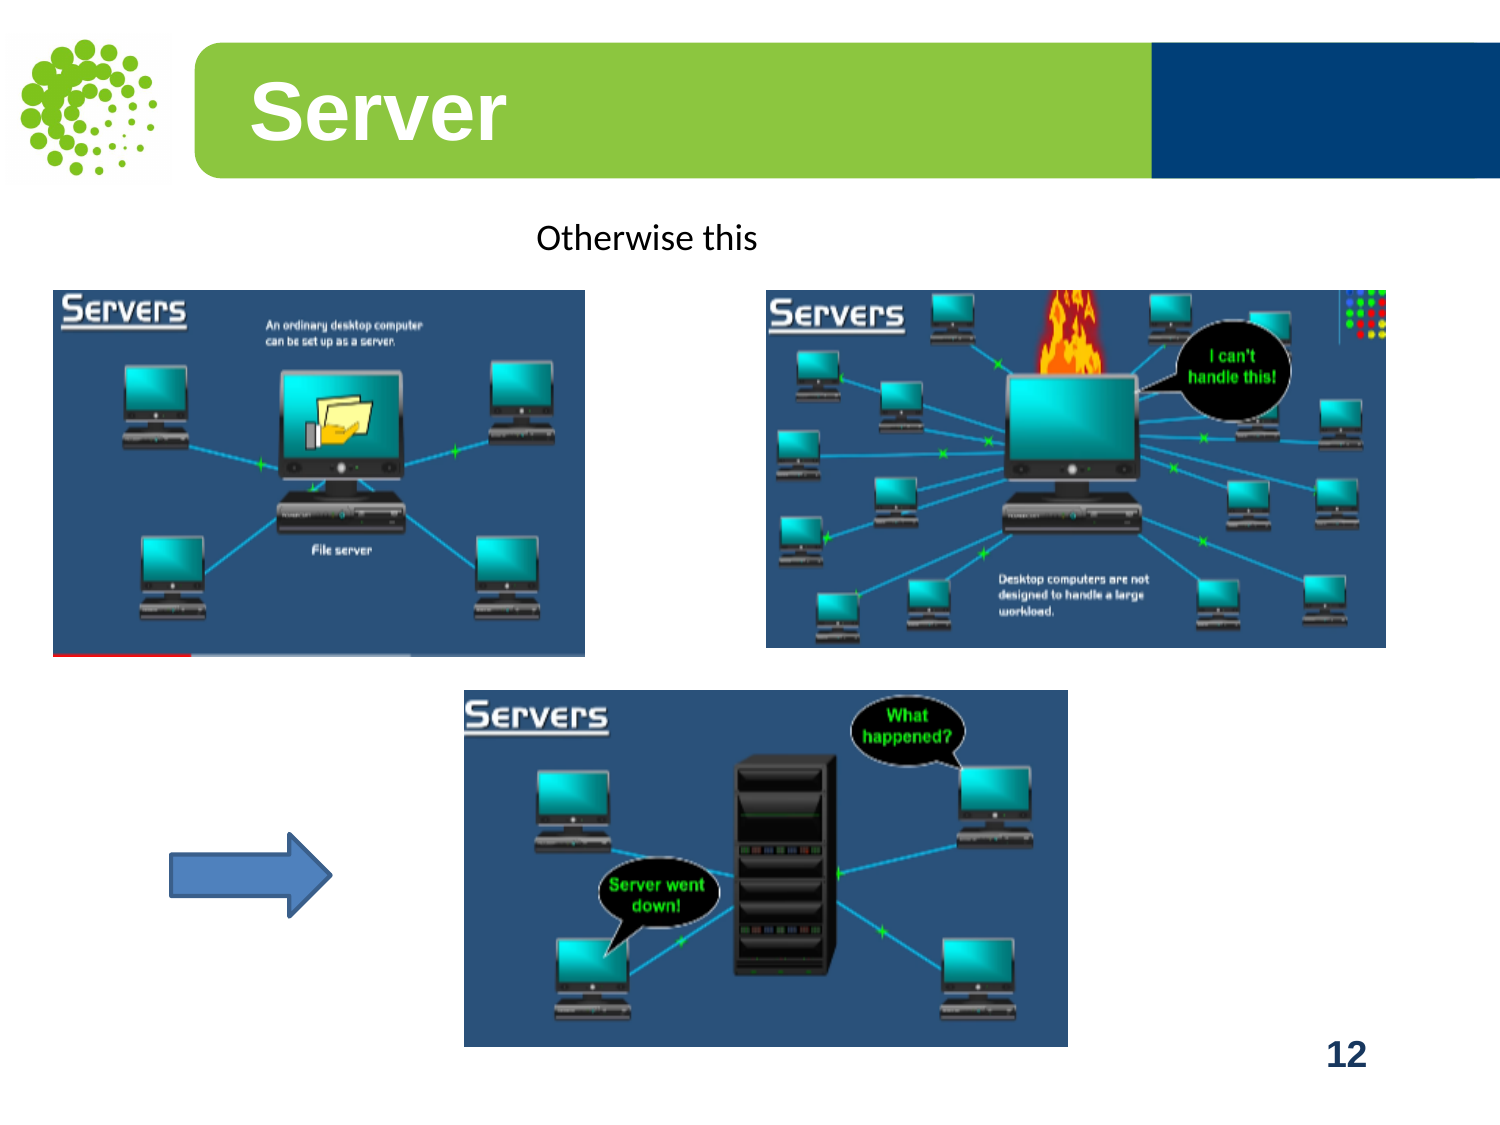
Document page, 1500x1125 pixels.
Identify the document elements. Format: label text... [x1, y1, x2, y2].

text_box 12 [1227, 1004, 1466, 1102]
text_box Server [234, 49, 892, 165]
picture [5, 33, 172, 185]
picture [1286, 987, 1471, 1125]
picture [52, 290, 585, 658]
text_box Otherwise this [521, 202, 774, 266]
picture [464, 689, 1069, 1047]
text_box [169, 831, 333, 919]
picture [766, 290, 1387, 648]
